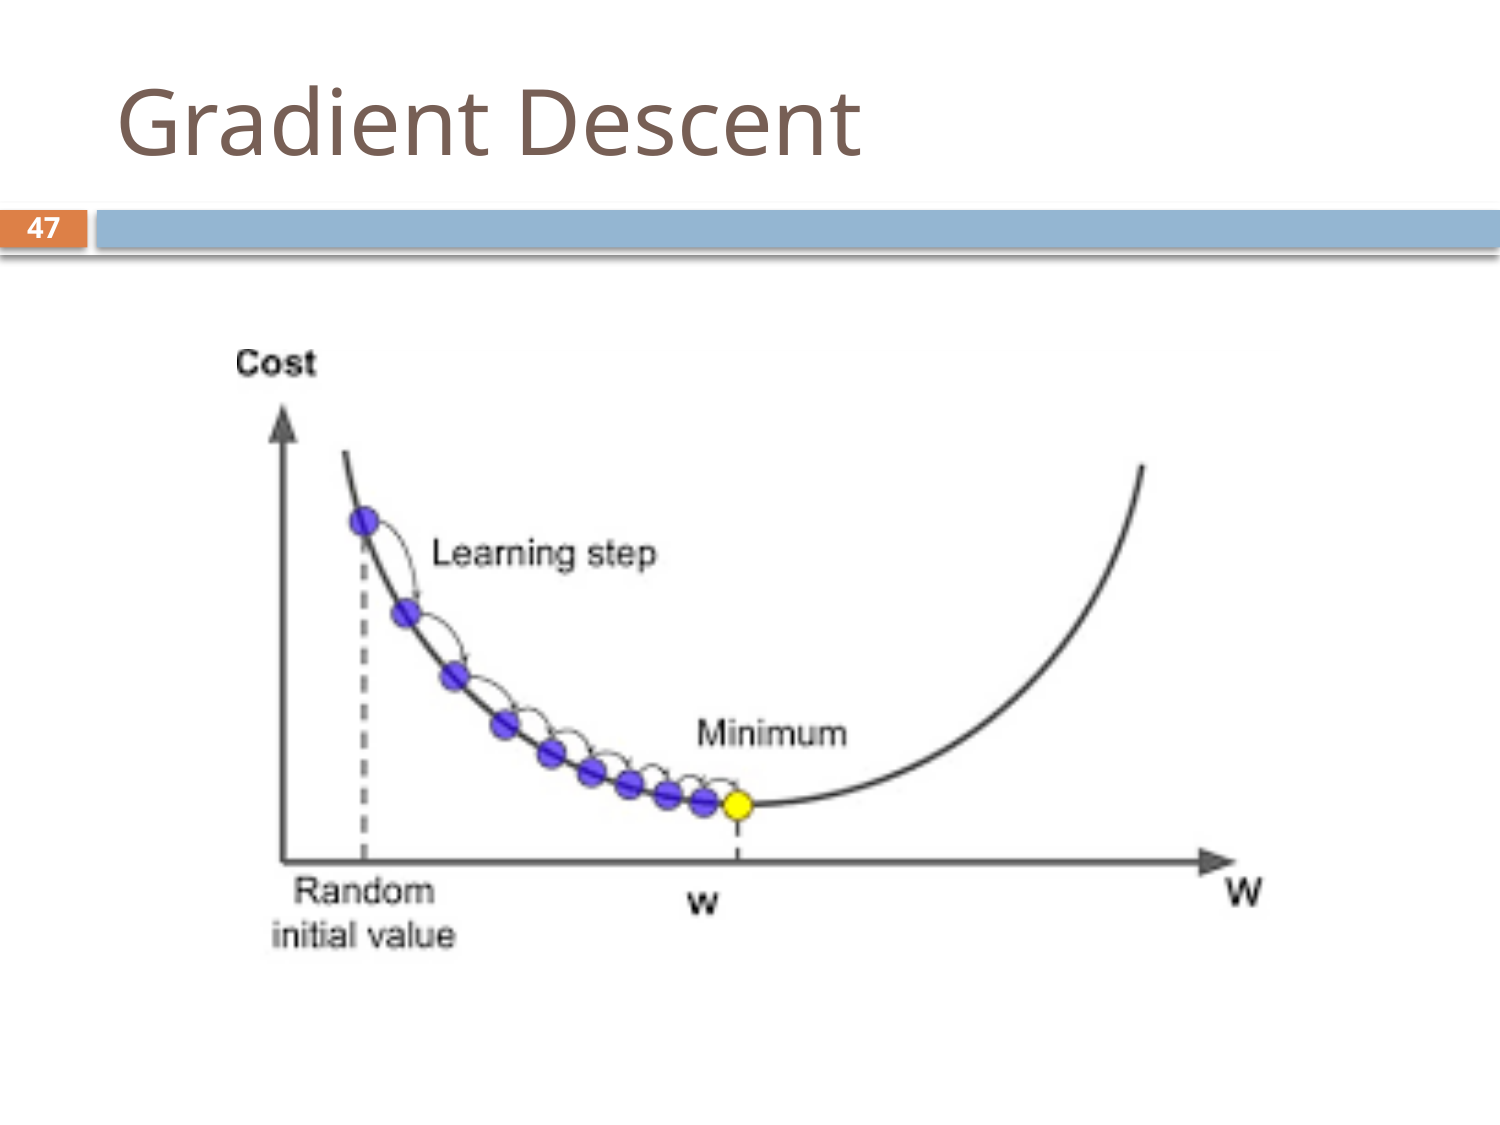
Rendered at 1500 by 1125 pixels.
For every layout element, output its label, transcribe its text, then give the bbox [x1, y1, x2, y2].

slide_number 47 [0, 208, 88, 249]
title Gradient Descent [100, 37, 1438, 200]
picture [237, 349, 1281, 1001]
